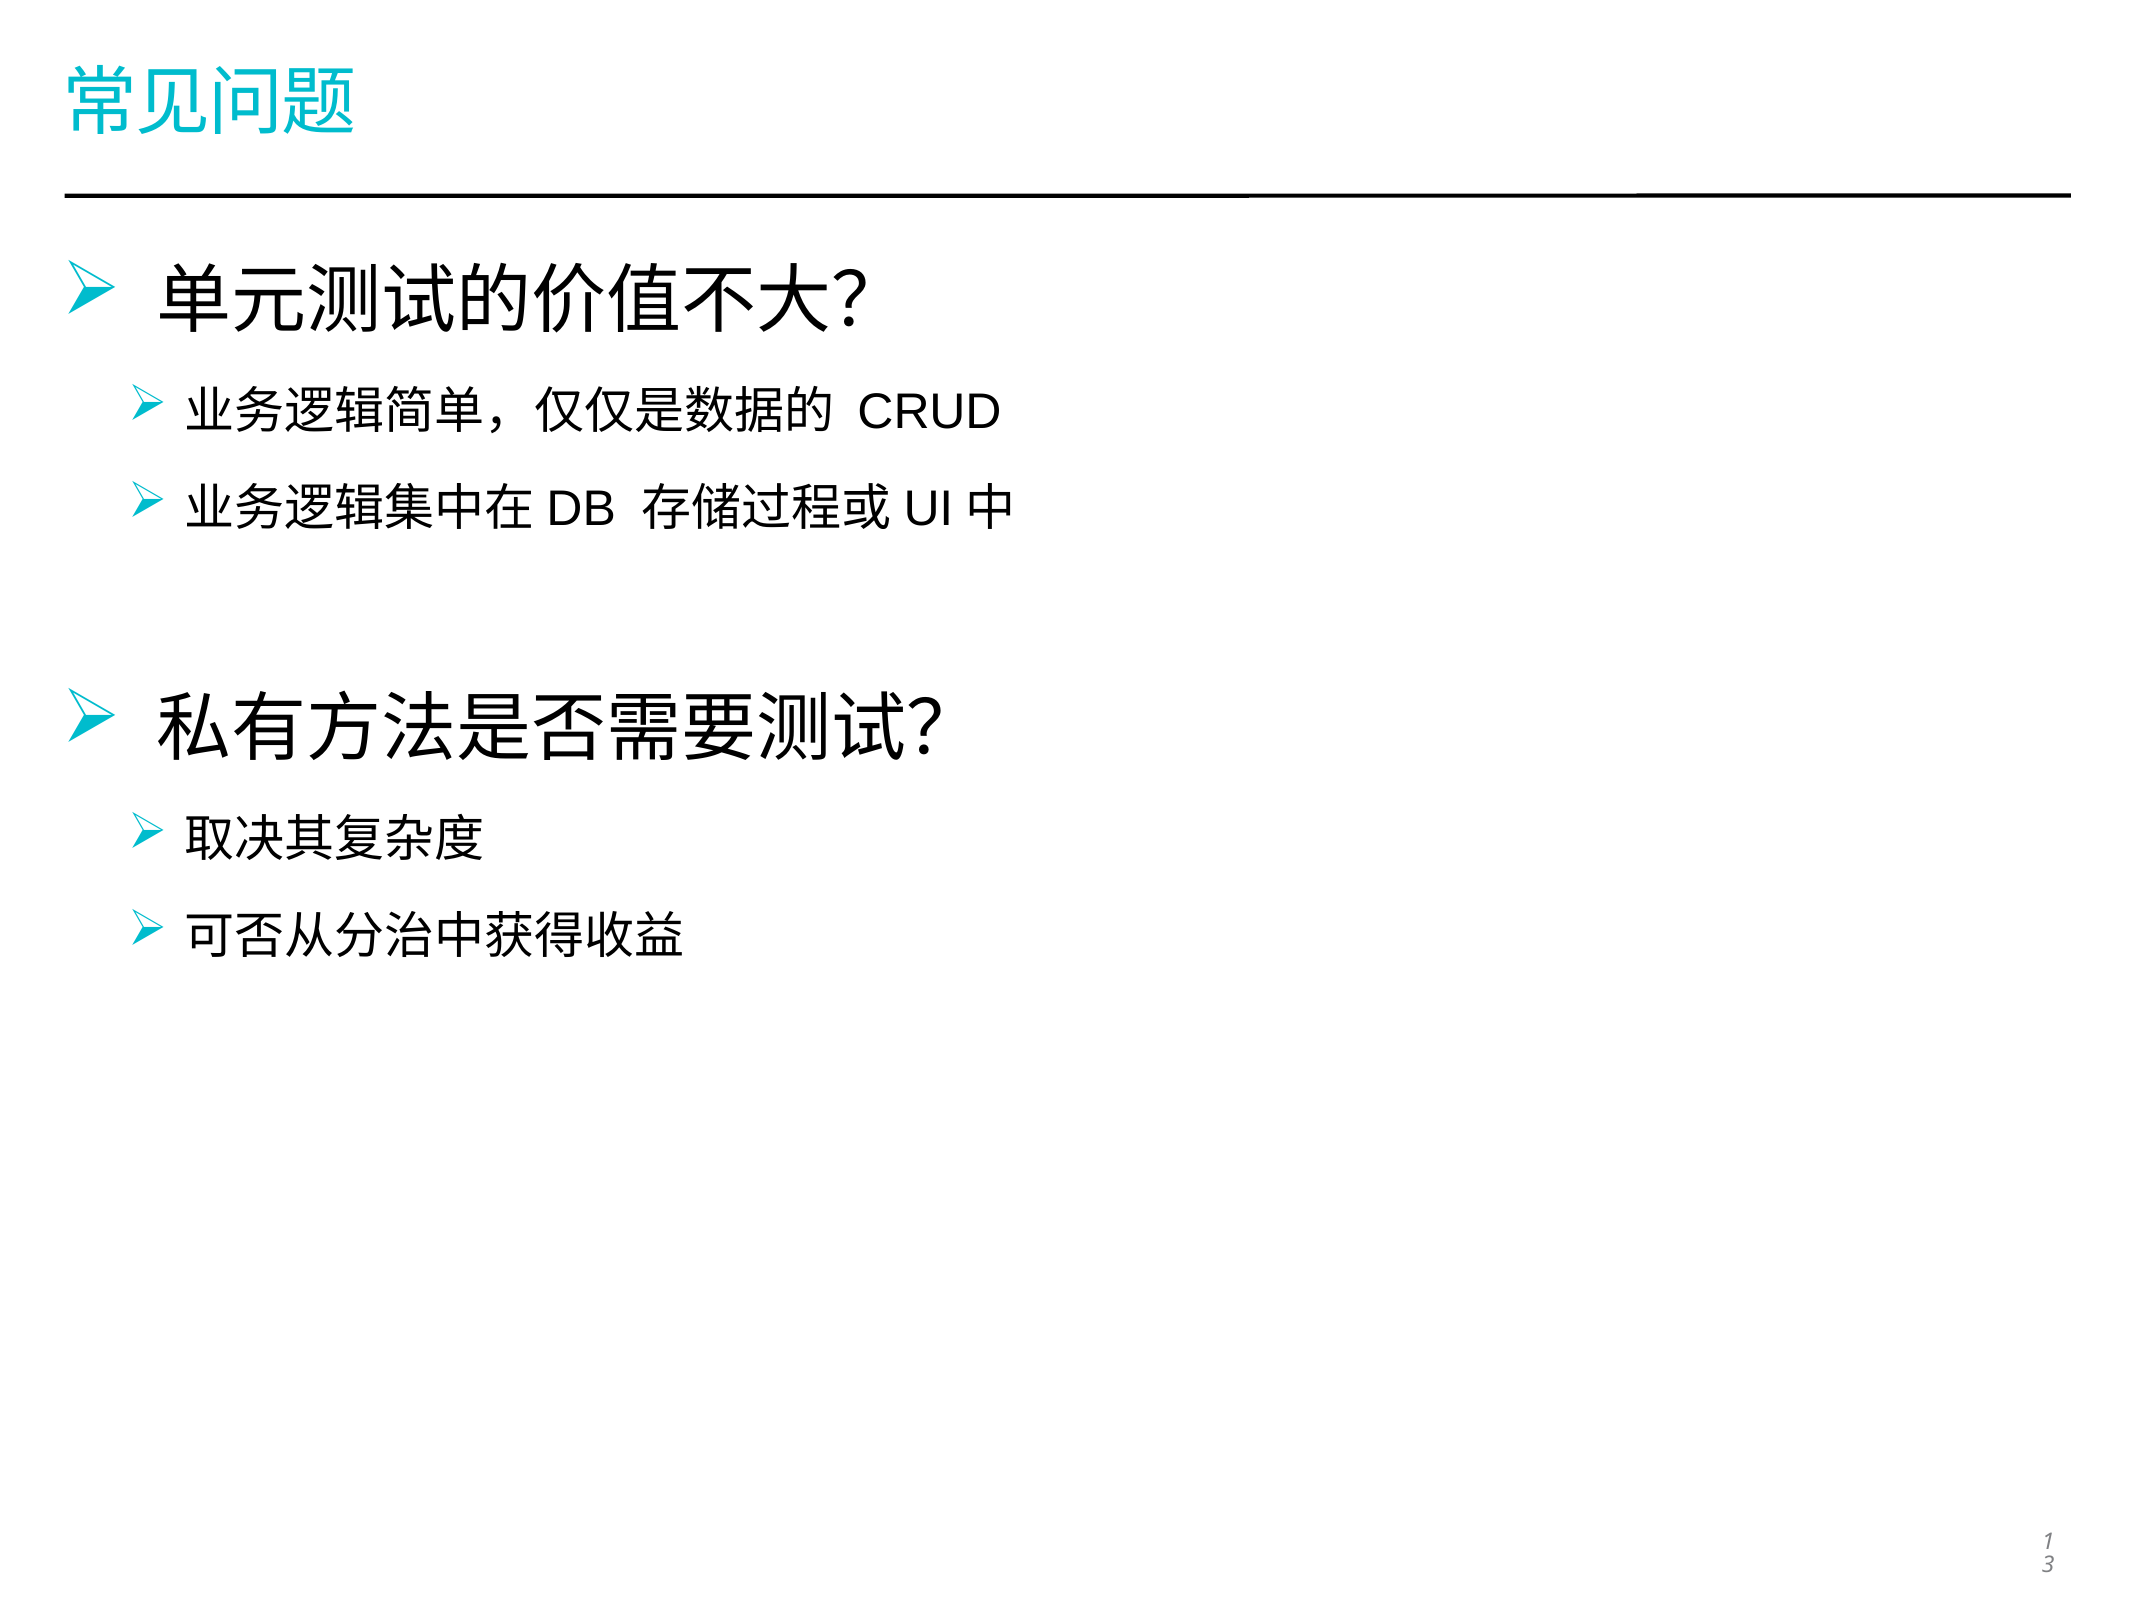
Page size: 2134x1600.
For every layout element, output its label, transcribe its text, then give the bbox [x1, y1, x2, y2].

slide_number 13 [2026, 1518, 2071, 1567]
title 常见问题 [62, 50, 2071, 169]
list 单元测试的价值不大？ 业务逻辑简单，仅仅是数据的 CRUD 业务逻辑集中在DB 存储过程或UI中 私有方法是否需要测试？ 取决其复杂度 可否从分治中获得收益 [62, 233, 2071, 1486]
